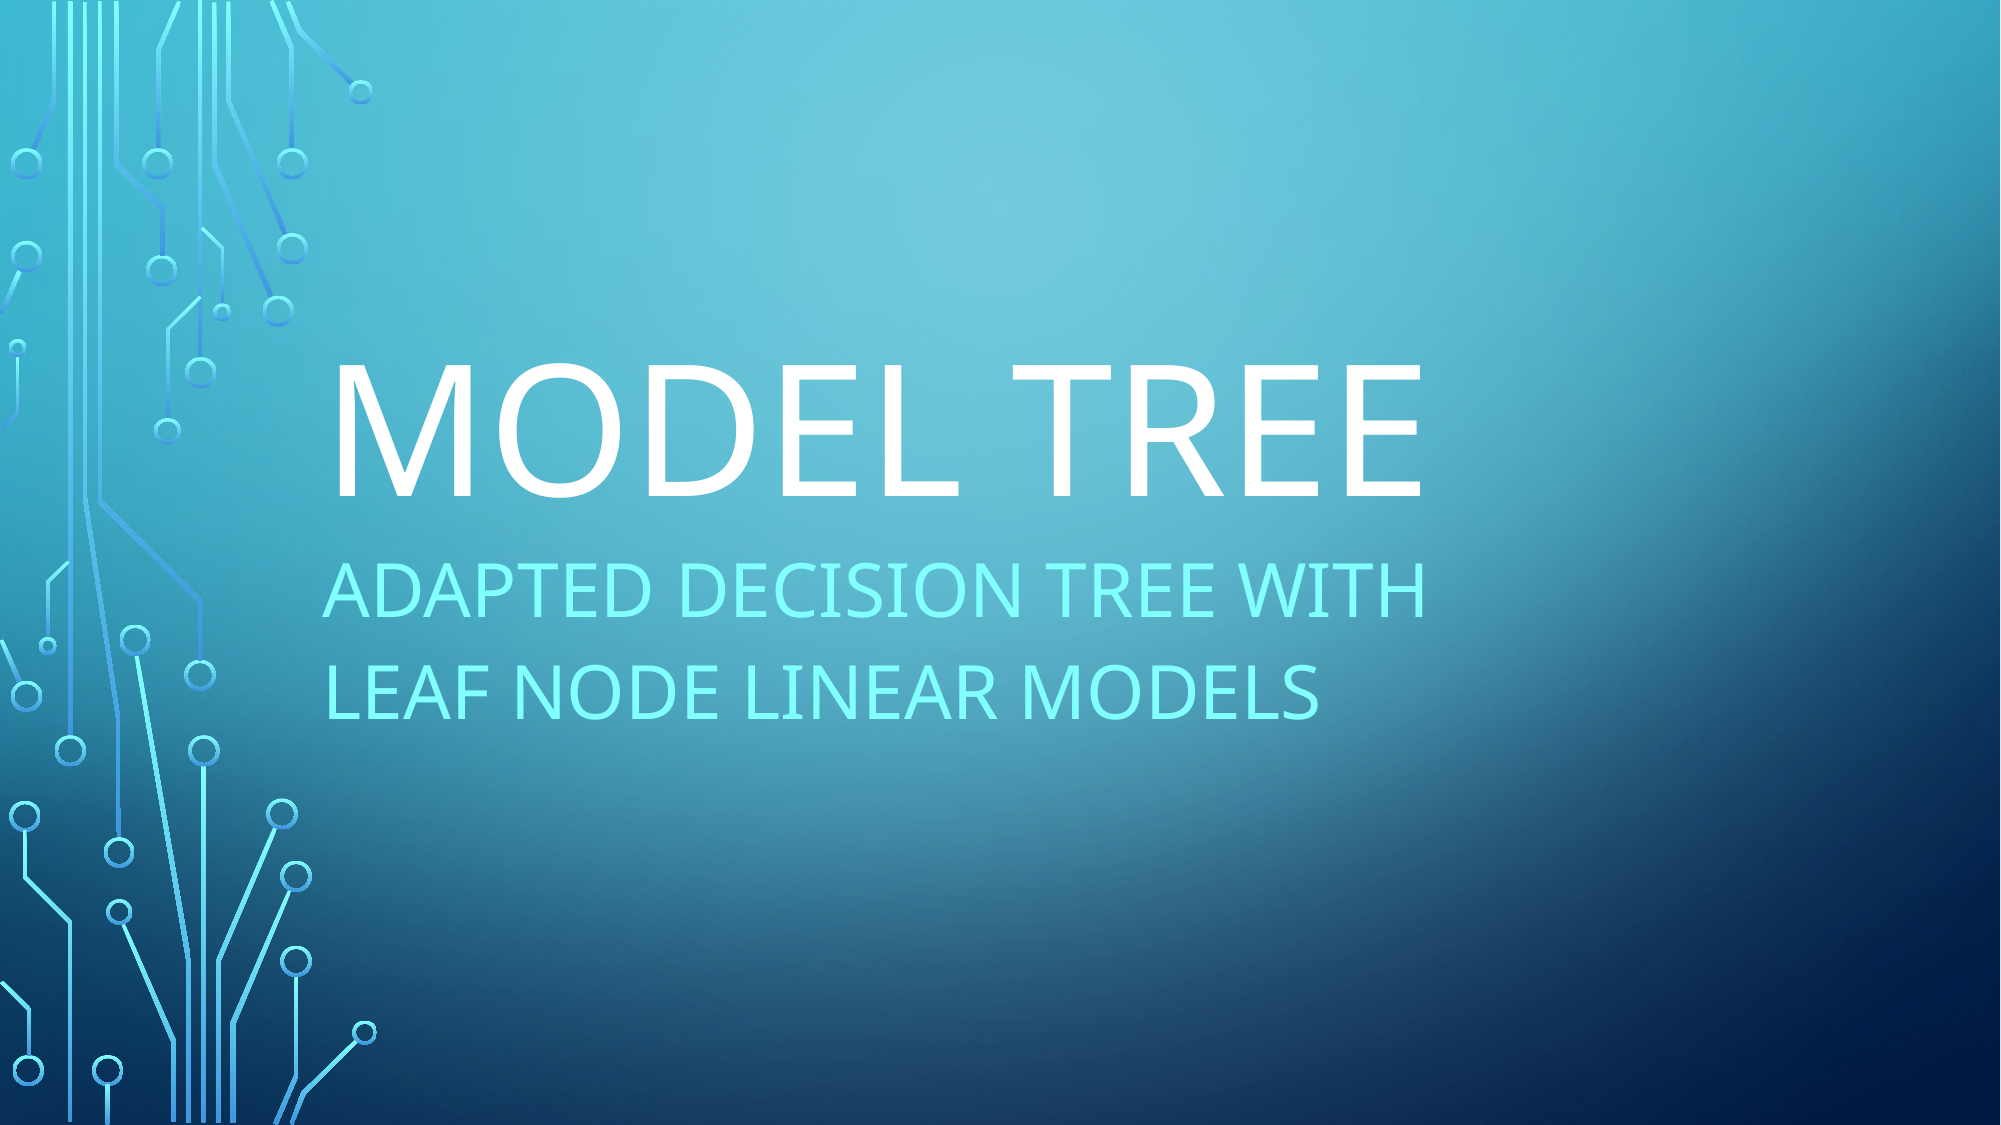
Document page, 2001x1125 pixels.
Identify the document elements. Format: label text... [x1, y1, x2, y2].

title Model Tree [307, 151, 1949, 544]
subtitle adapted decision tree with leaf node linear models [307, 545, 1750, 817]
